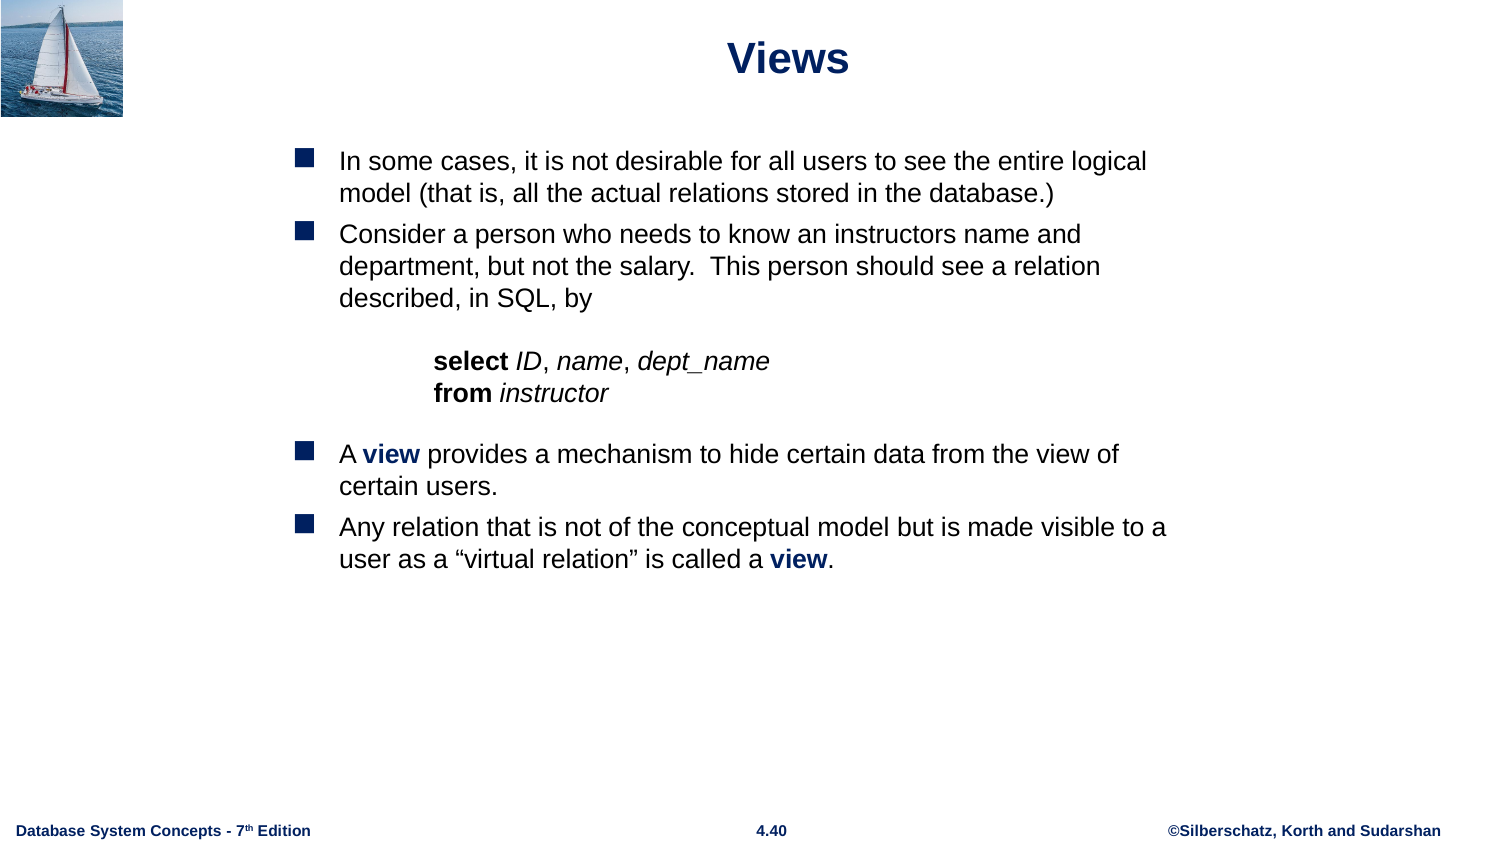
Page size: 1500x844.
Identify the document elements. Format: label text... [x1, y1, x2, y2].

list In some cases, it is not desirable for all users to see the entire logical model (that is, all the actual relations stored in the database.) Consider a person who needs to know an instructors name and department, but not the salary. This person should see a relation described, in SQL, by select ID, name, dept_name from instructor A view provides a mechanism to hide certain data from the view of certain users. Any relation that is not of the conceptual model but is made visible to a user as a “virtual relation” is called a view. [282, 136, 1215, 744]
title Views [125, 14, 1452, 90]
picture [0, 0, 123, 117]
